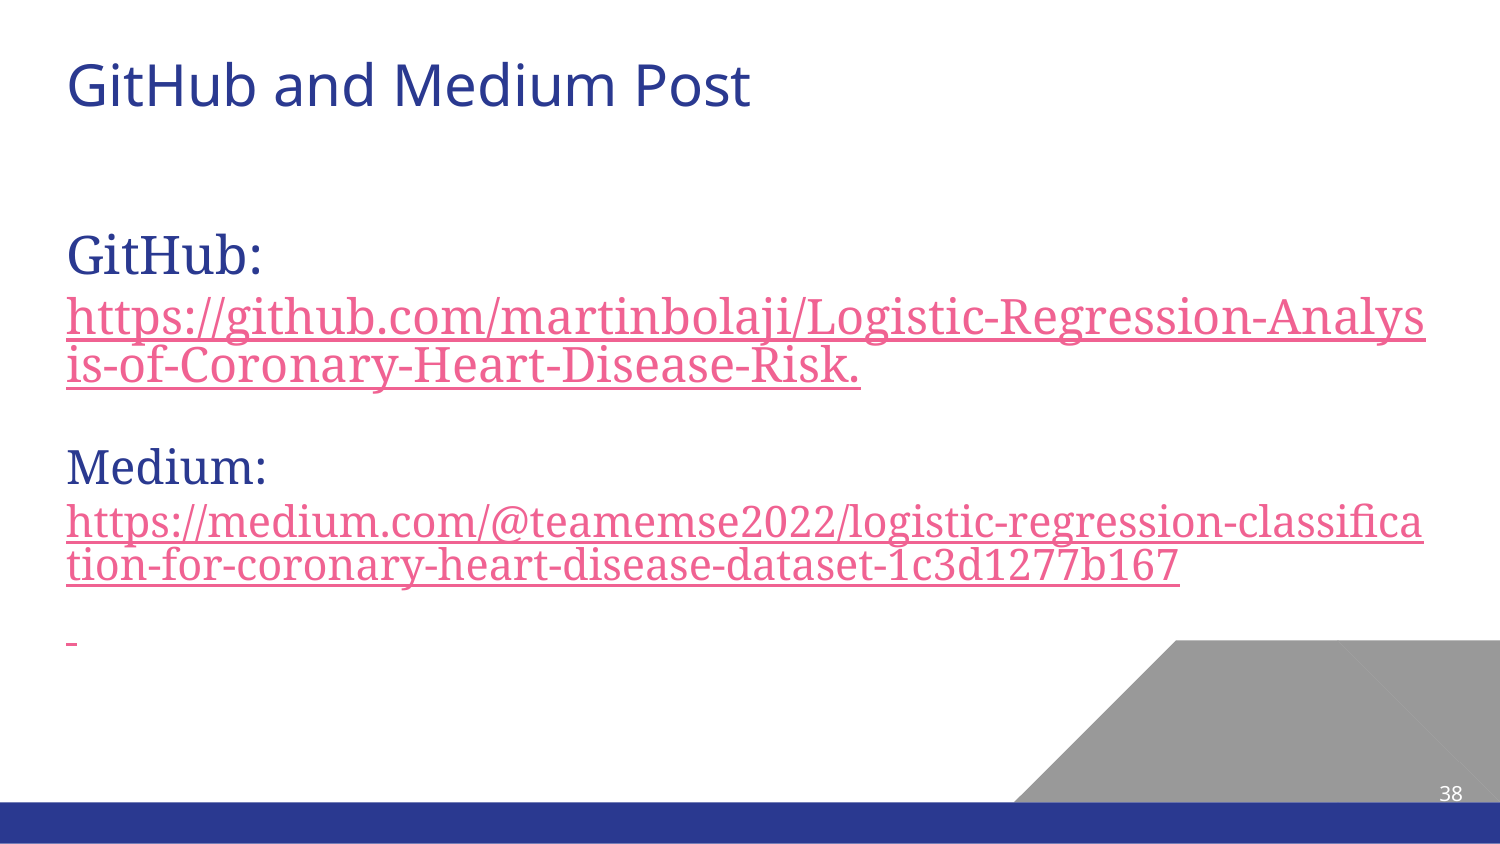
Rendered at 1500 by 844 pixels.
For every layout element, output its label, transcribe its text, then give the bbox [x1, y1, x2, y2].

slide_number ‹#› [1387, 762, 1478, 828]
title Medium: https://medium.com/@teamemse2022/logistic-regression-classification-for-coronary-heart-disease-dataset-1c3d1277b167 [51, 421, 1449, 628]
title GitHub: https://github.com/martinbolaji/Logistic-Regression-Analysis-of-Coronary-Heart-Disease-Risk. [51, 206, 1449, 413]
title GitHub and Medium Post [51, 33, 1449, 134]
